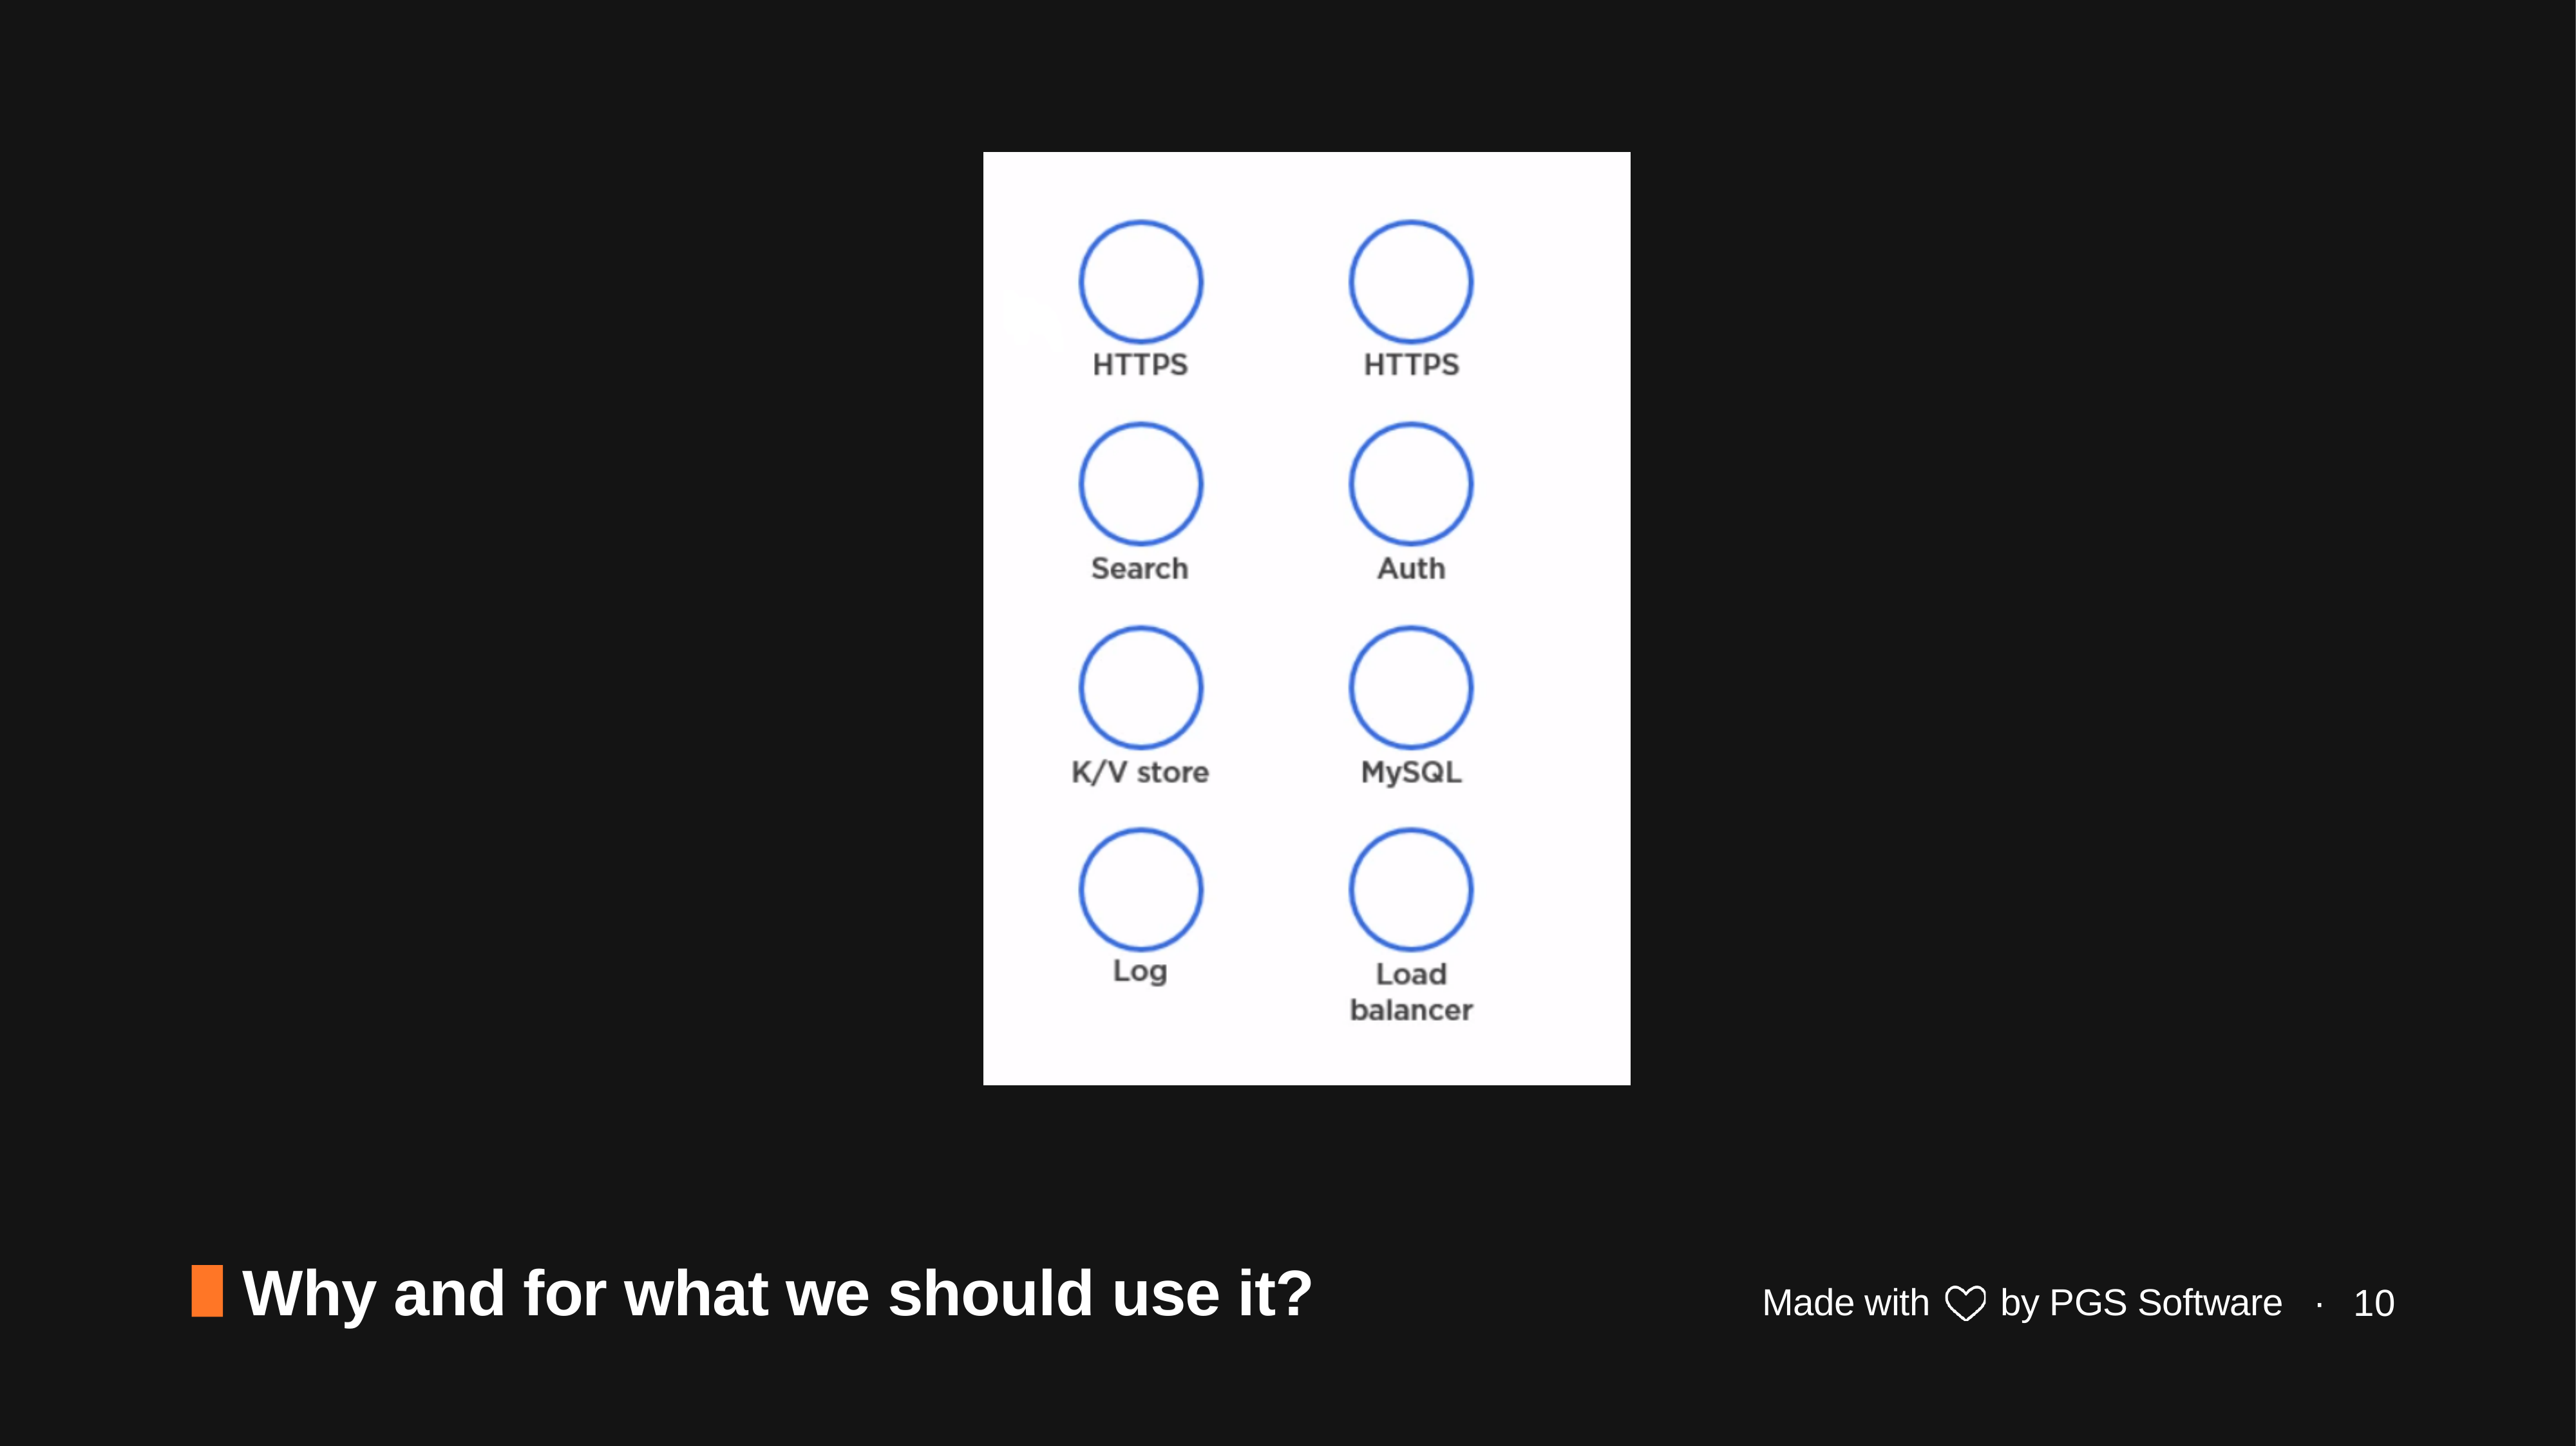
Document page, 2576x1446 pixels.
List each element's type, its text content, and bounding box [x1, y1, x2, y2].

slide_number 10 [2344, 1274, 2427, 1329]
picture [983, 152, 1631, 1085]
list Why and for what we should use it? [233, 1246, 1494, 1334]
